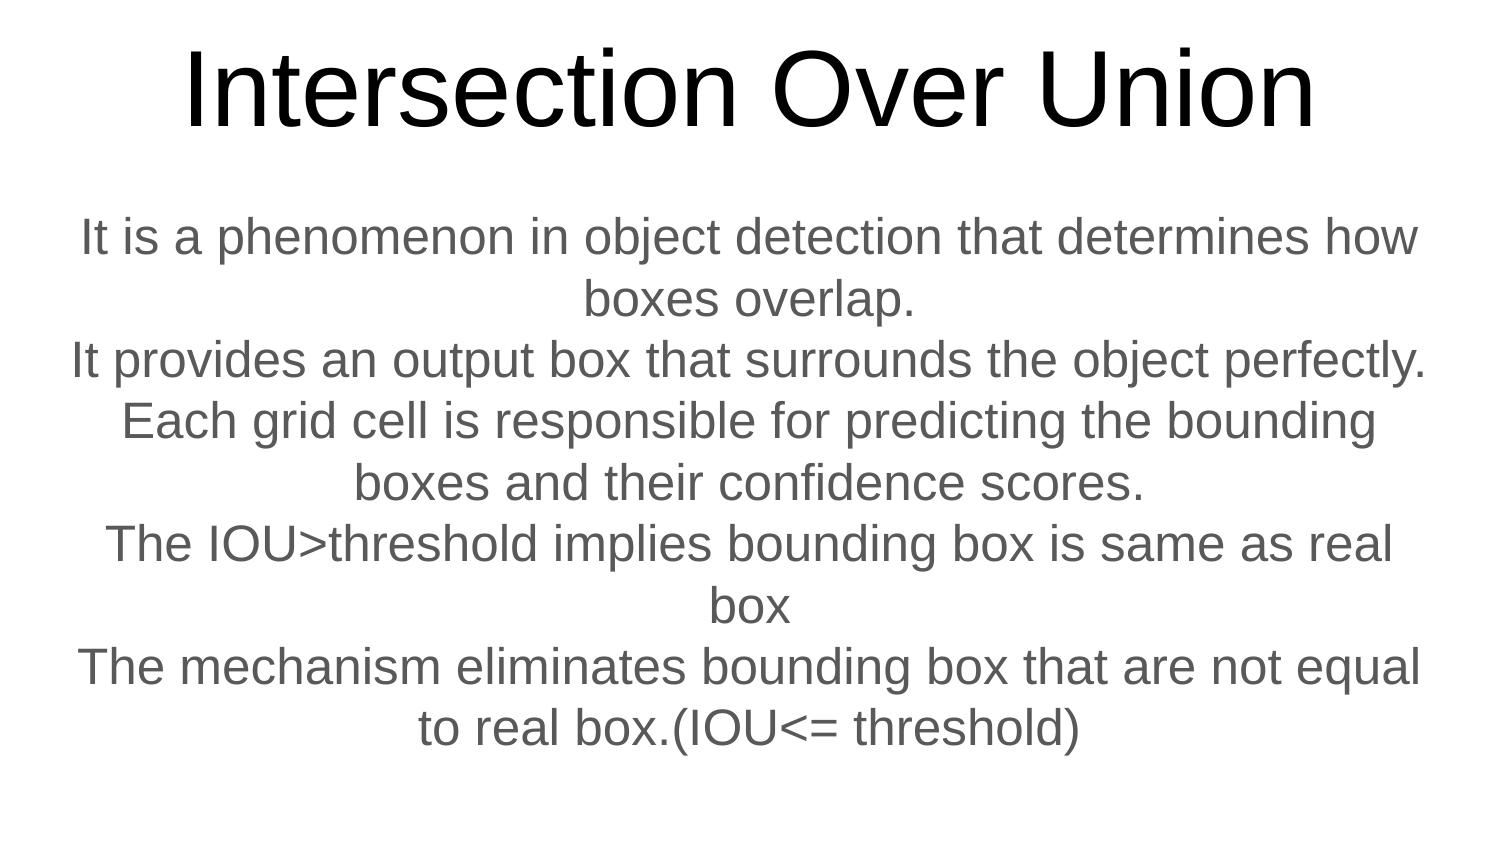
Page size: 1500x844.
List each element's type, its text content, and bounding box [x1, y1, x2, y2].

title Intersection Over Union [51, 0, 1449, 163]
subtitle It is a phenomenon in object detection that determines how boxes overlap. It provides an output box that surrounds the object perfectly. Each grid cell is responsible for predicting the bounding boxes and their confidence scores. The IOU>threshold implies bounding box is same as real box The mechanism eliminates bounding box that are not equal to real box.(IOU<= threshold) [51, 188, 1449, 828]
